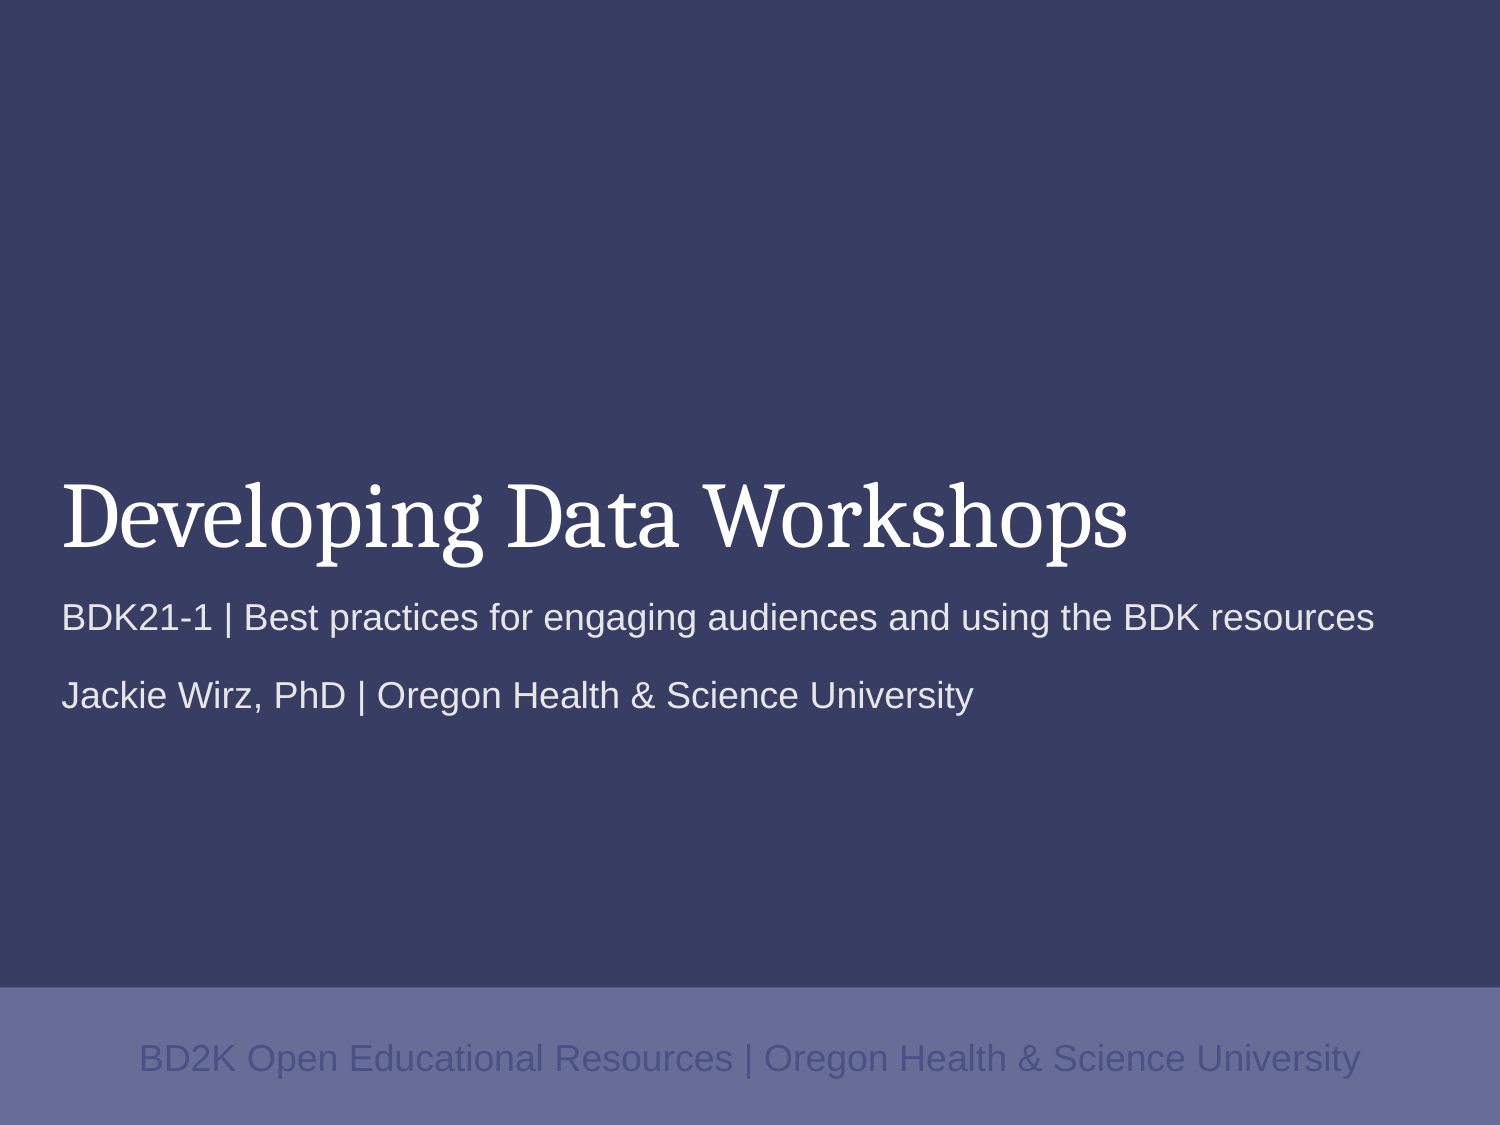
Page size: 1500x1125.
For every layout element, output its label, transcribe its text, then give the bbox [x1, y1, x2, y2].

title Developing Data Workshops [46, 184, 1454, 576]
subtitle BDK21-1 | Best practices for engaging audiences and using the BDK resources Jackie Wirz, PhD | Oregon Health & Science University [46, 590, 1454, 863]
